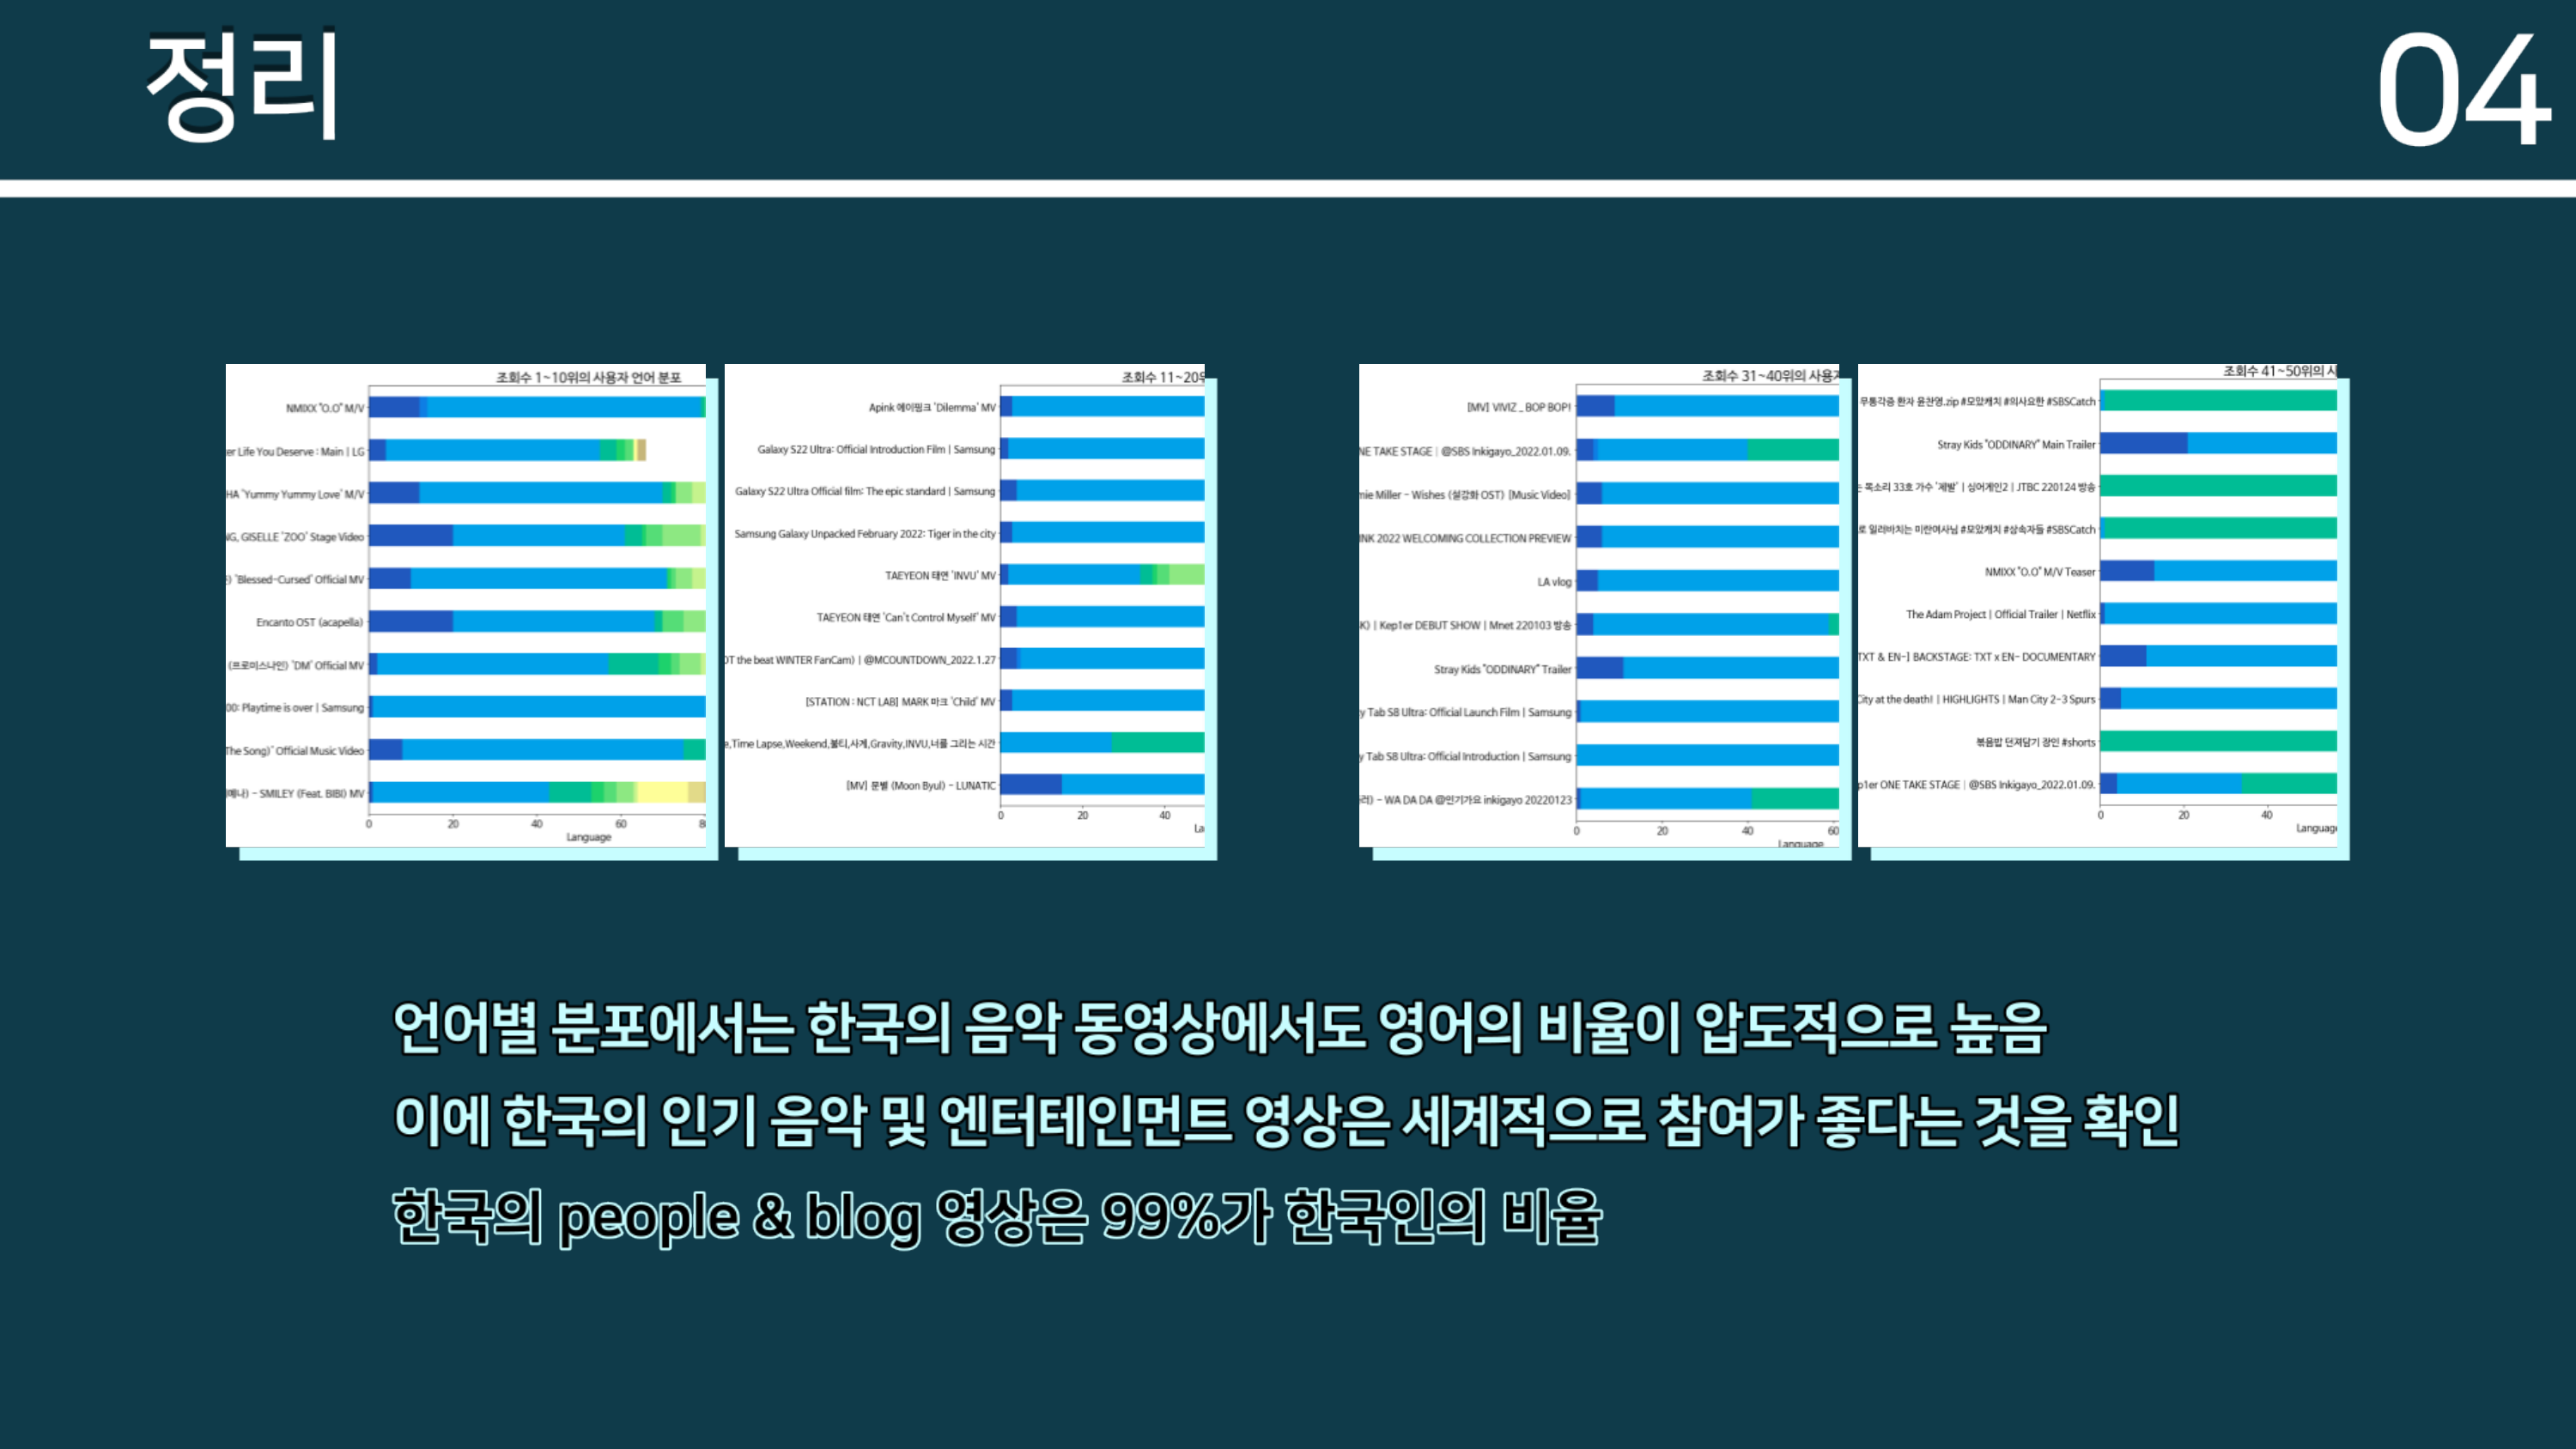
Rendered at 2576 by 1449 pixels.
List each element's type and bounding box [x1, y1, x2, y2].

text_box [1359, 364, 1839, 850]
picture [0, 0, 2576, 154]
picture [0, 224, 2576, 1315]
text_box [226, 364, 706, 850]
text_box [725, 364, 1205, 850]
text_box [0, 154, 2576, 224]
text_box [1858, 364, 2338, 850]
